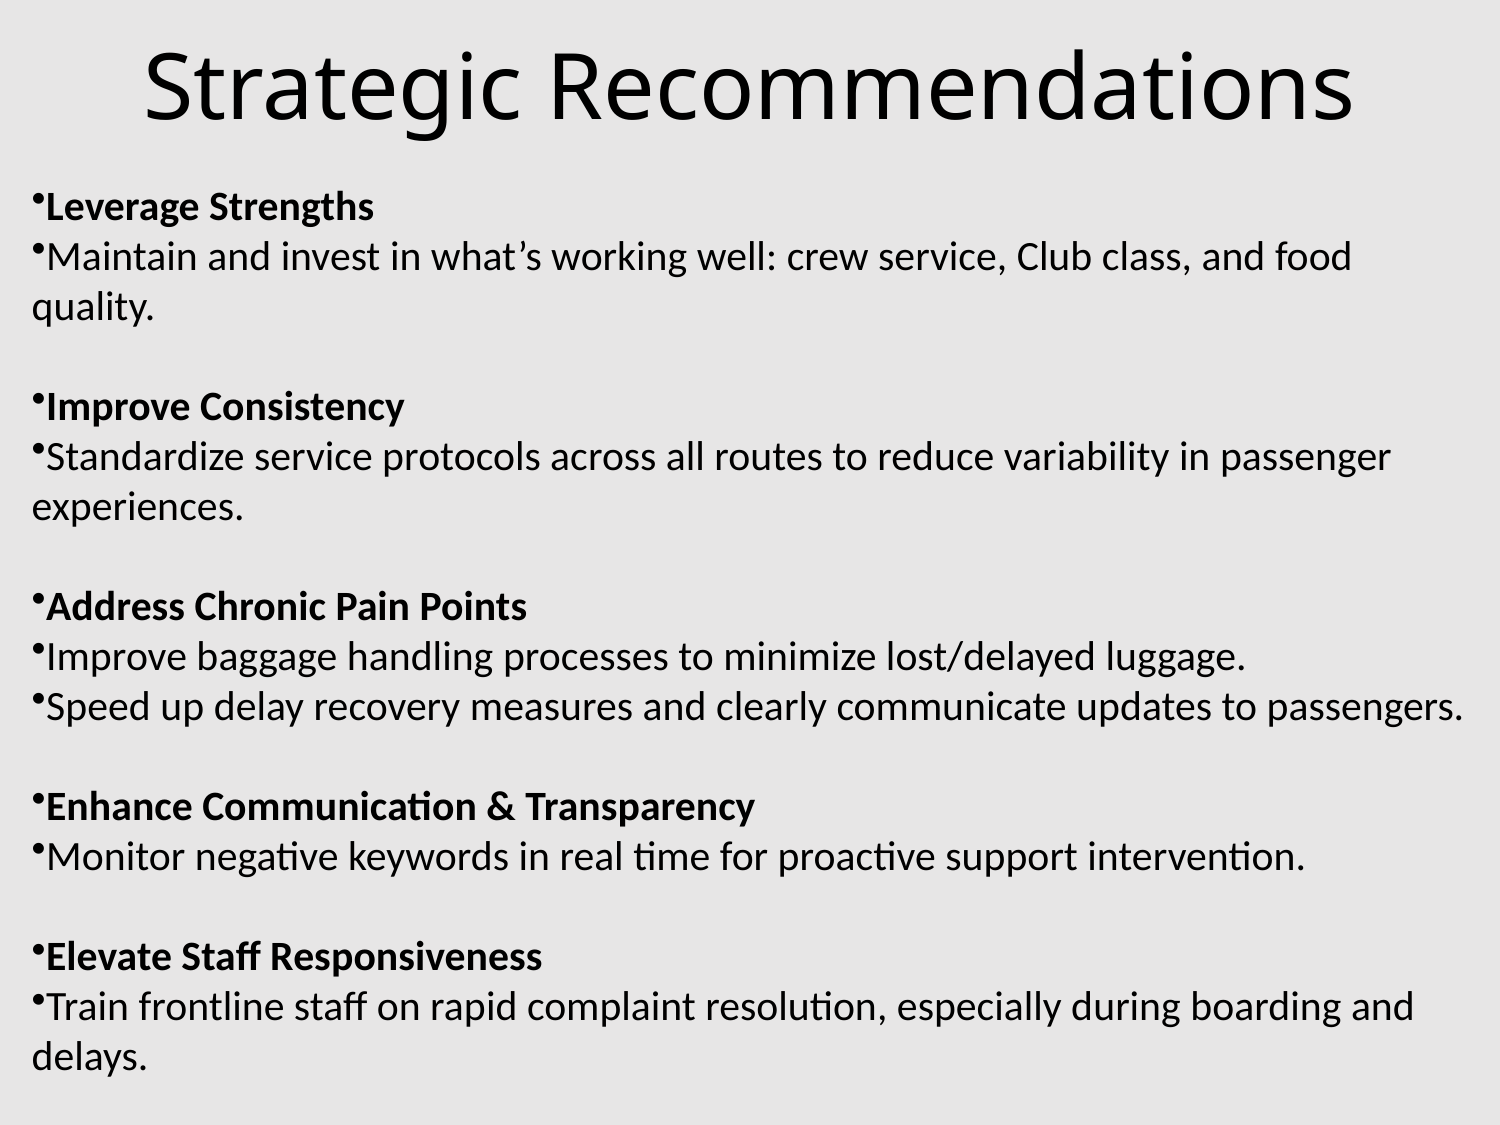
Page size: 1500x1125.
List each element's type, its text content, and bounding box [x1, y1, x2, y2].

text_box Leverage Strengths Maintain and invest in what’s working well: crew service, Club class, and food quality. Improve Consistency Standardize service protocols across all routes to reduce variability in passenger experiences. Address Chronic Pain Points Improve baggage handling processes to minimize lost/delayed luggage. Speed up delay recovery measures and clearly communicate updates to passengers. Enhance Communication & Transparency Monitor negative keywords in real time for proactive support intervention. Elevate Staff Responsiveness Train frontline staff on rapid complaint resolution, especially during boarding and delays. [16, 171, 1482, 1125]
title Strategic Recommendations [103, 0, 1397, 171]
